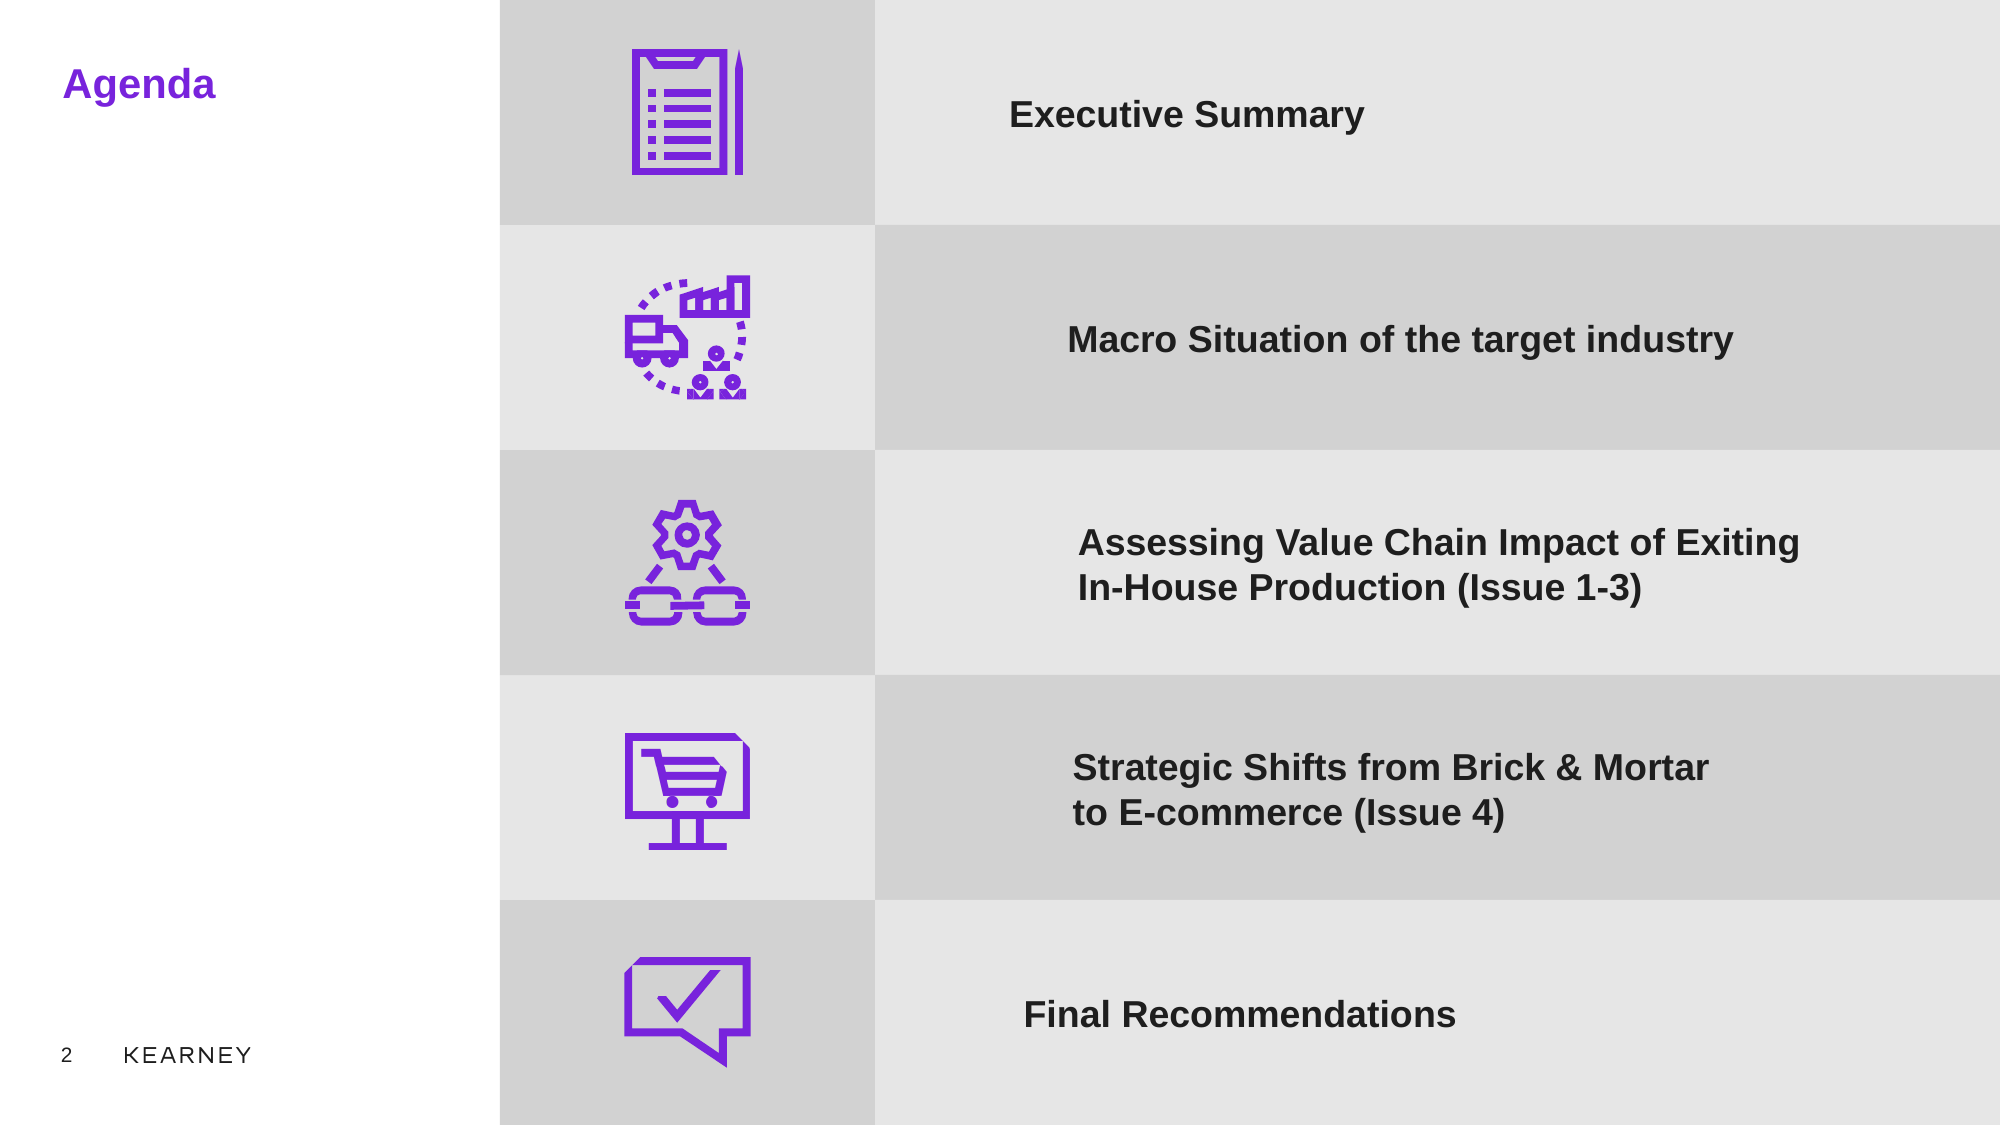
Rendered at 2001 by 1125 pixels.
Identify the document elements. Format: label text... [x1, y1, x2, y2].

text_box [624, 499, 750, 626]
text_box [499, 901, 874, 1125]
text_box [624, 957, 751, 1068]
text_box [499, 0, 874, 226]
picture [624, 49, 750, 176]
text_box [874, 0, 2000, 1125]
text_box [941, 89, 1938, 1036]
text_box [499, 676, 874, 901]
text_box [499, 449, 874, 676]
picture [625, 725, 750, 850]
text_box [499, 226, 874, 450]
title Agenda [62, 62, 438, 426]
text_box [624, 275, 750, 400]
